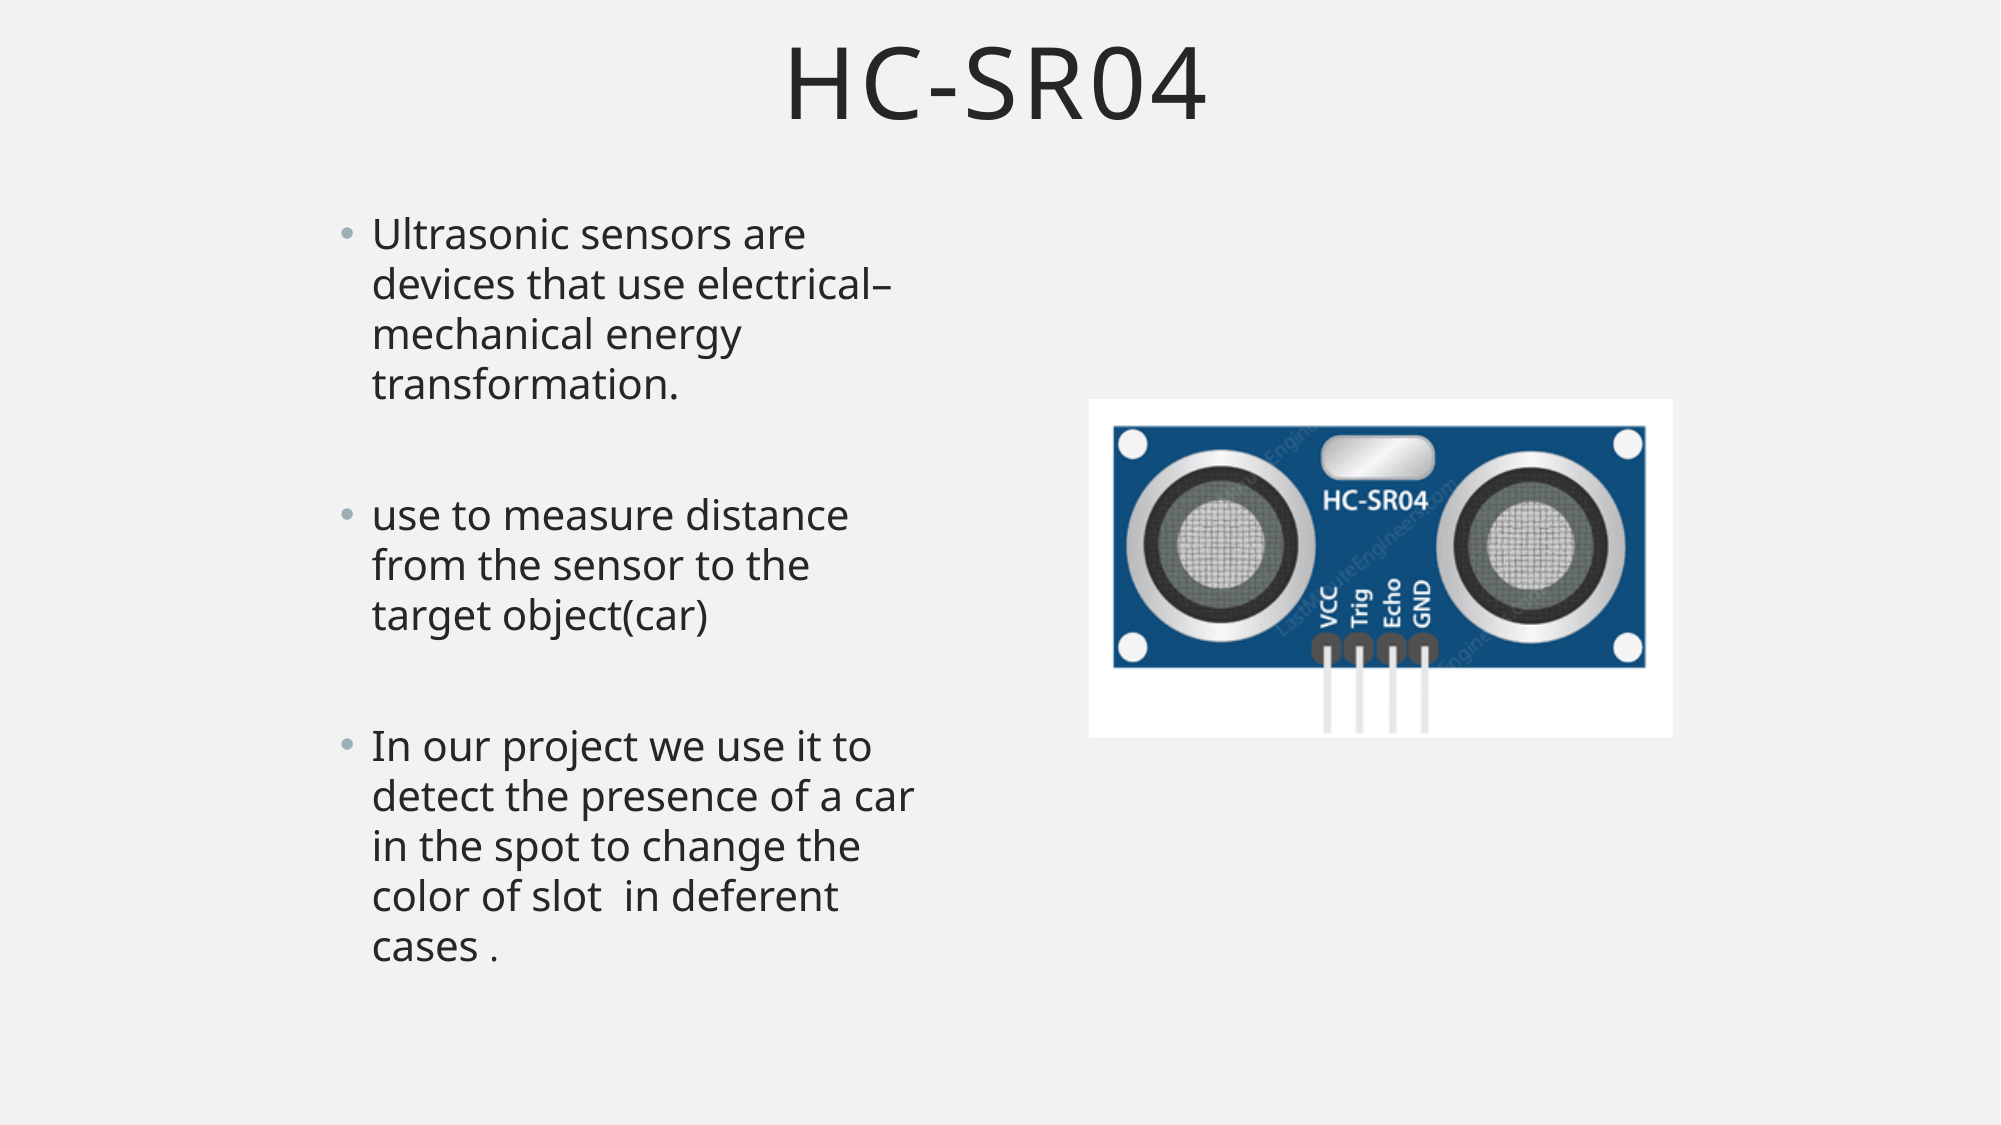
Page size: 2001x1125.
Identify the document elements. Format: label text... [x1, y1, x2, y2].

title HC-SR04 [318, 0, 1673, 178]
picture [1089, 399, 1673, 738]
list Ultrasonic sensors are devices that use electrical–mechanical energy transformation. use to measure distance from the sensor to the target object(car) In our project we use it to detect the presence of a car in the spot to change the color of slot in deferent cases . [324, 200, 938, 988]
